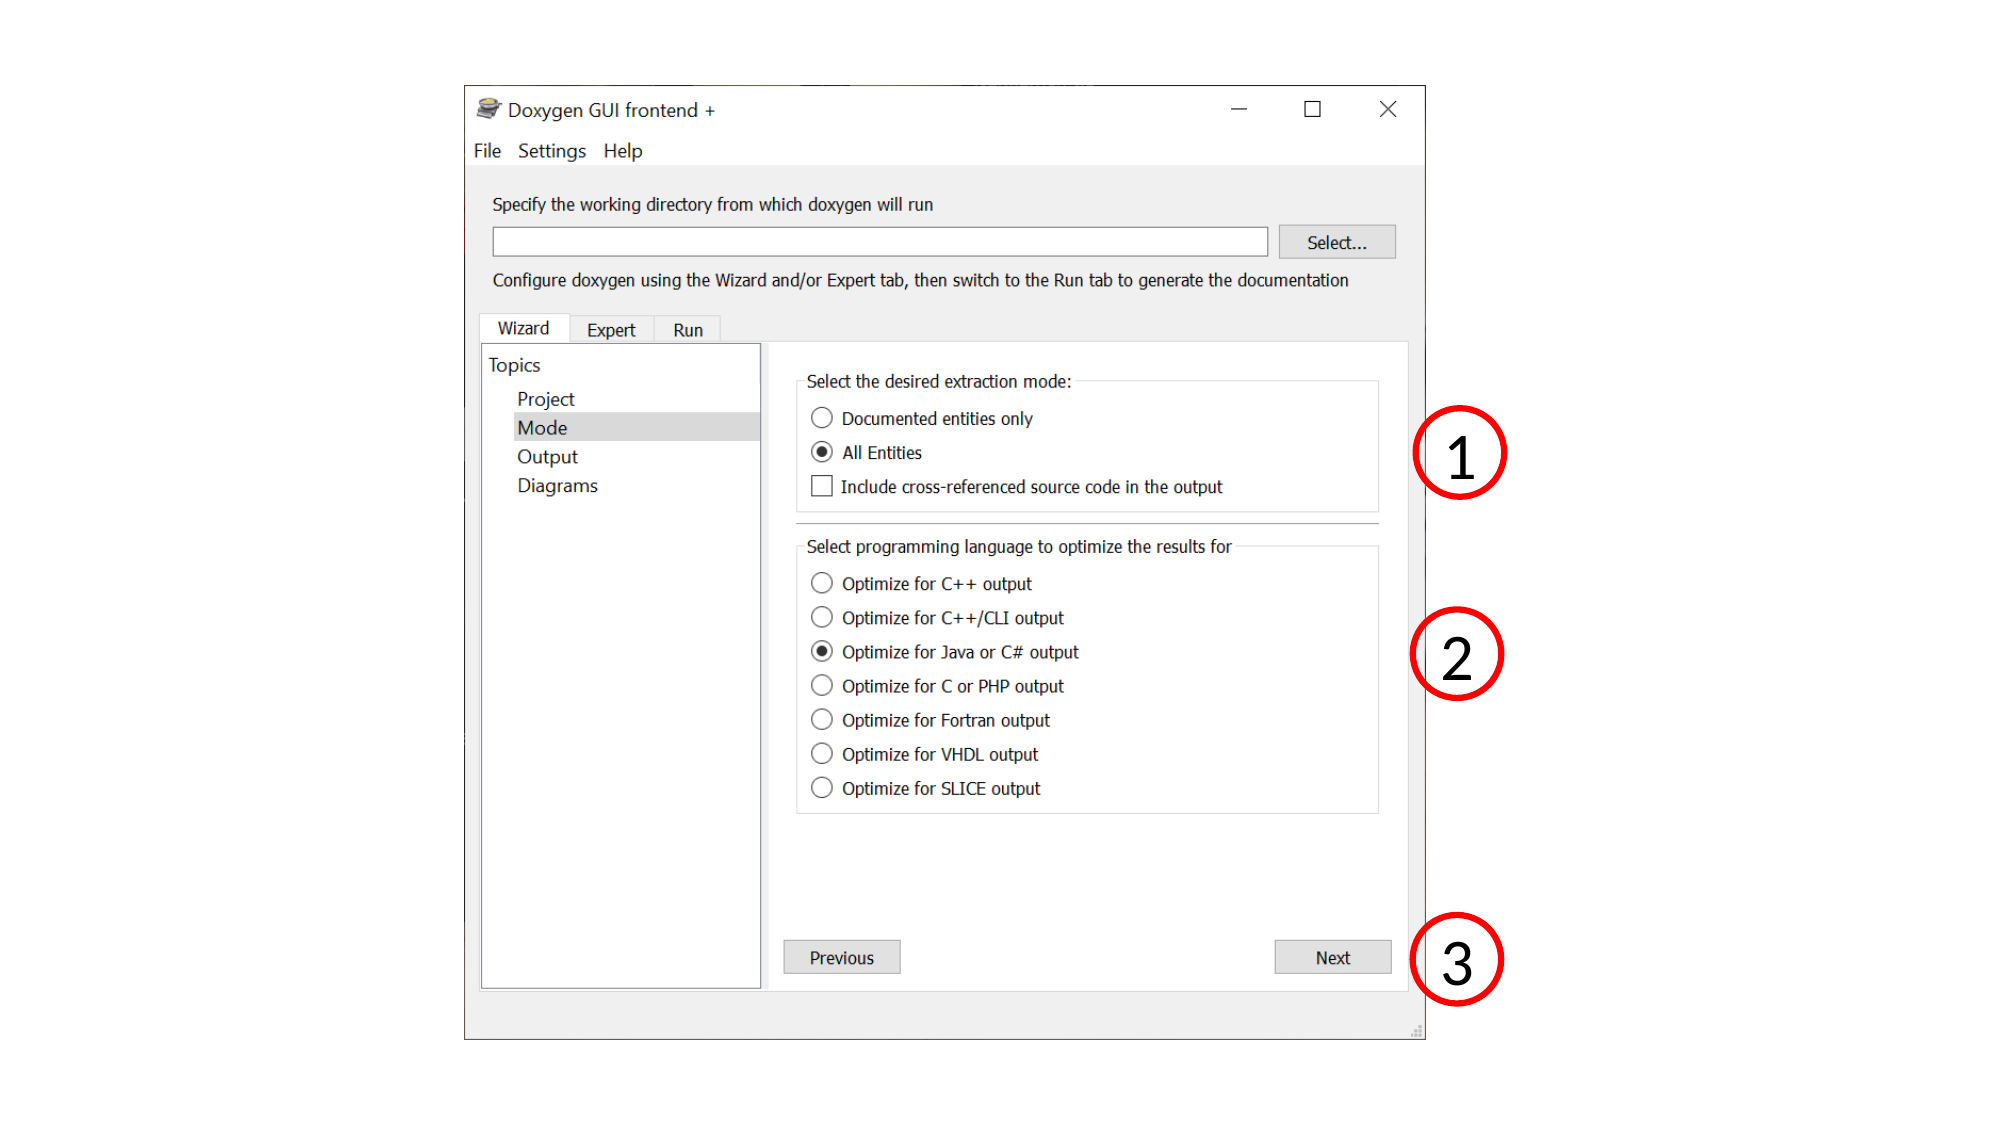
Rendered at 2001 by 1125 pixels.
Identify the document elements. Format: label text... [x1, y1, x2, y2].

text_box 1 [1426, 407, 1506, 498]
text_box 2 [1426, 608, 1503, 700]
picture [464, 85, 1426, 1040]
text_box 3 [1426, 913, 1503, 1005]
